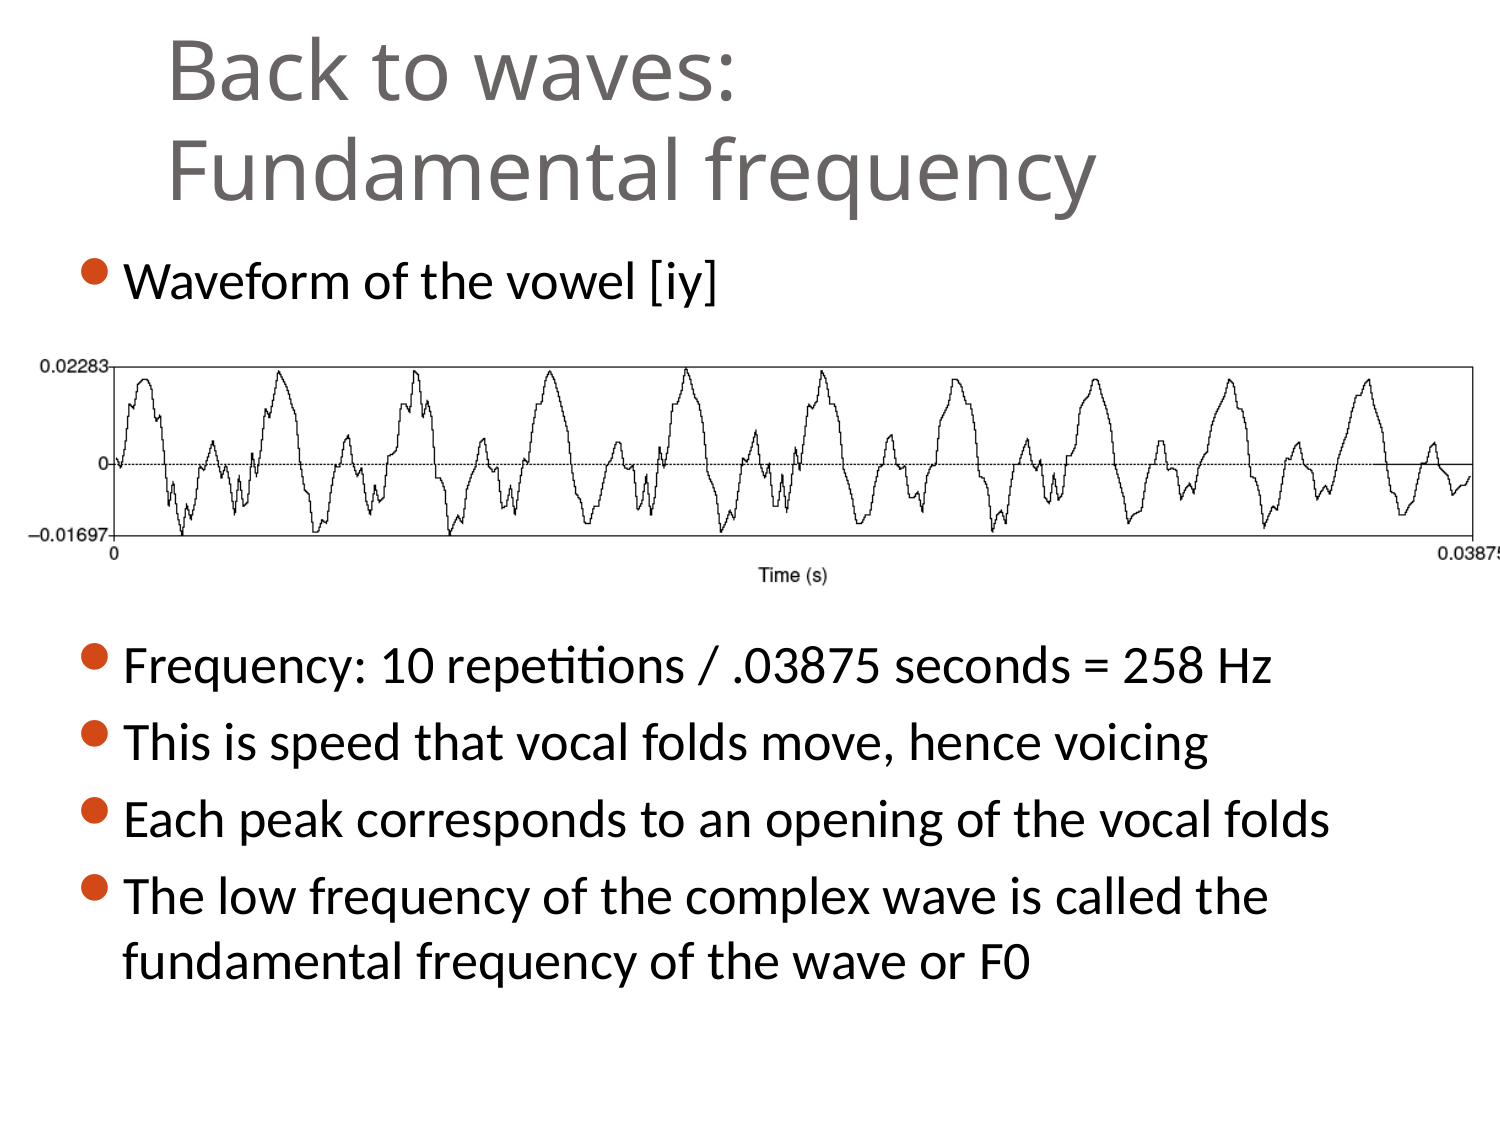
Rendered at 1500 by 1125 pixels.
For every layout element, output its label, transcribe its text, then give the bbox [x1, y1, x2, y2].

picture [24, 337, 1500, 592]
title Back to waves: Fundamental frequency [149, 44, 1426, 233]
list Waveform of the vowel [iy] Frequency: 10 repetitions / .03875 seconds = 258 Hz This is speed that vocal folds move, hence voicing Each peak corresponds to an opening of the vocal folds The low frequency of the complex wave is called the fundamental frequency of the wave or F0 [62, 237, 1426, 335]
list Waveform of the vowel [iy] Frequency: 10 repetitions / .03875 seconds = 258 Hz This is speed that vocal folds move, hence voicing Each peak corresponds to an opening of the vocal folds The low frequency of the complex wave is called the fundamental frequency of the wave or F0 [62, 600, 1426, 988]
